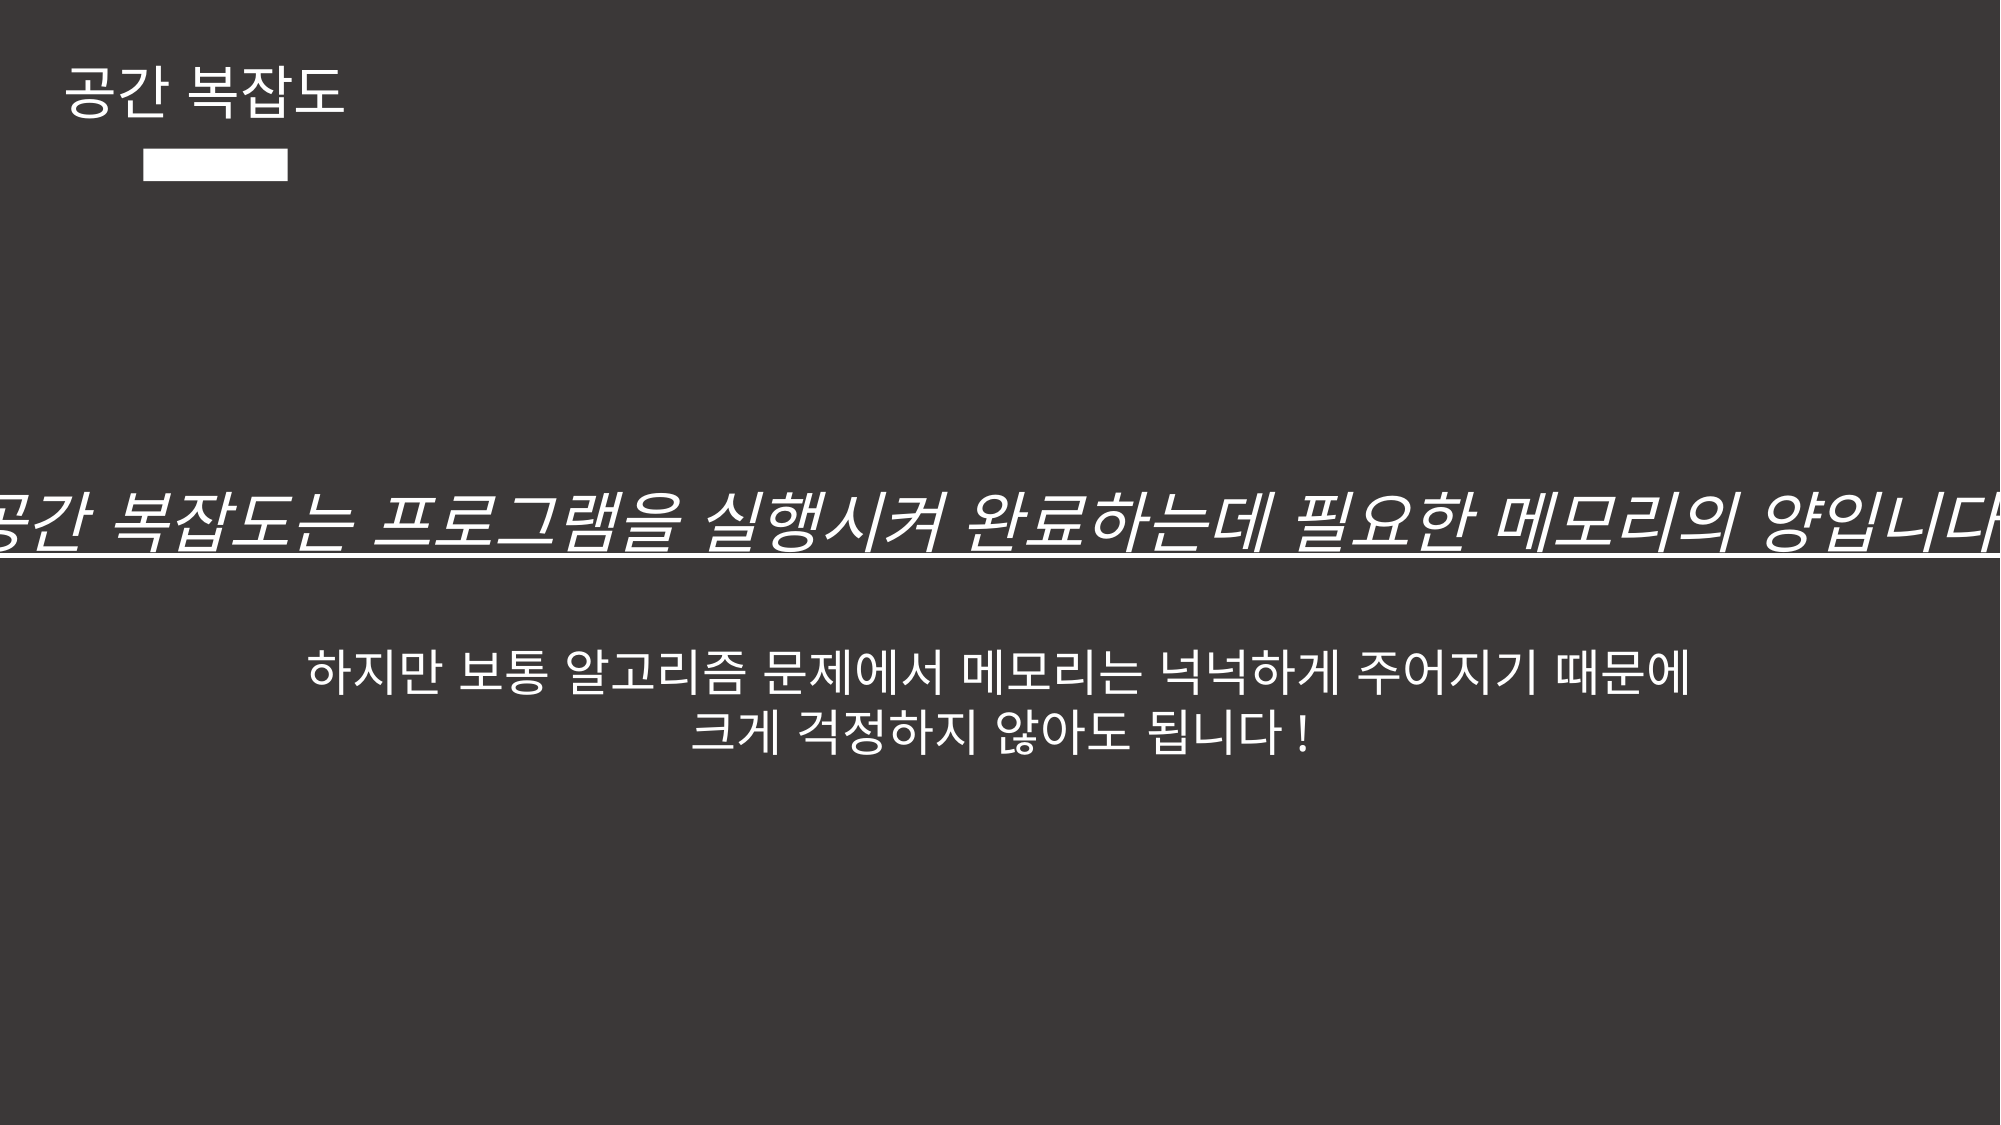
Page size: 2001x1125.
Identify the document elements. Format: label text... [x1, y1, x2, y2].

text_box 공간 복잡도는 프로그램을 실행시켜 완료하는데 필요한 메모리의 양입니다. 하지만 보통 알고리즘 문제에서 메모리는 넉넉하게 주어지기 때문에 크게 걱정하지 않아도 됩니다! [0, 473, 2000, 769]
text_box 공간 복잡도 [48, 48, 363, 134]
text_box [142, 148, 289, 182]
